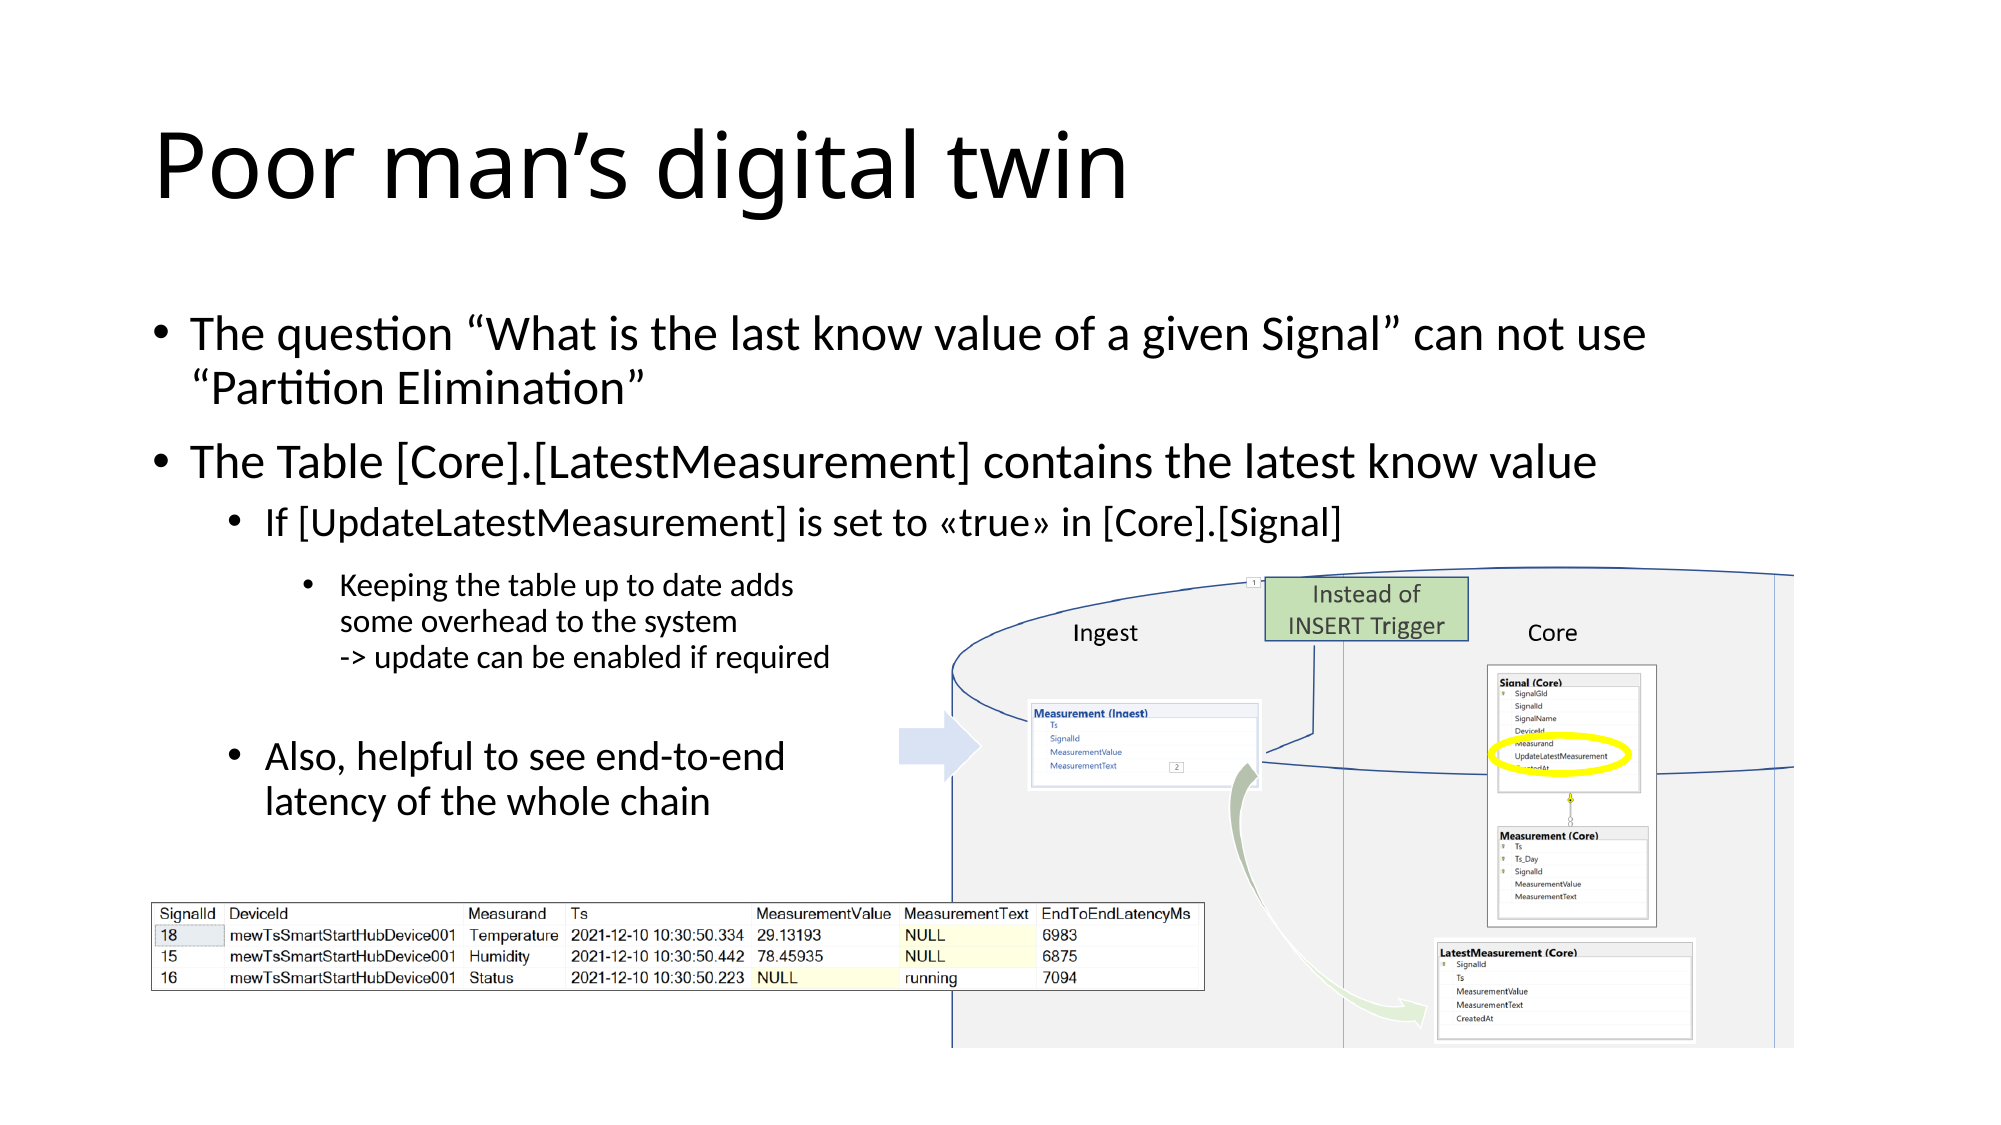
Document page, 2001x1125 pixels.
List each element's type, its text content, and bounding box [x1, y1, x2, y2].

list The question “What is the last know value of a given Signal” can not use “Partition Elimination” The Table [Core].[LatestMeasurement] contains the latest know value If [UpdateLatestMeasurement] is set to «true» in [Core].[Signal] Keeping the table up to date adds some overhead to the system -> update can be enabled if required Also, helpful to see end-to-end latency of the whole chain [137, 299, 1863, 991]
title Poor man’s digital twin [137, 59, 1863, 278]
picture [151, 545, 1794, 1048]
